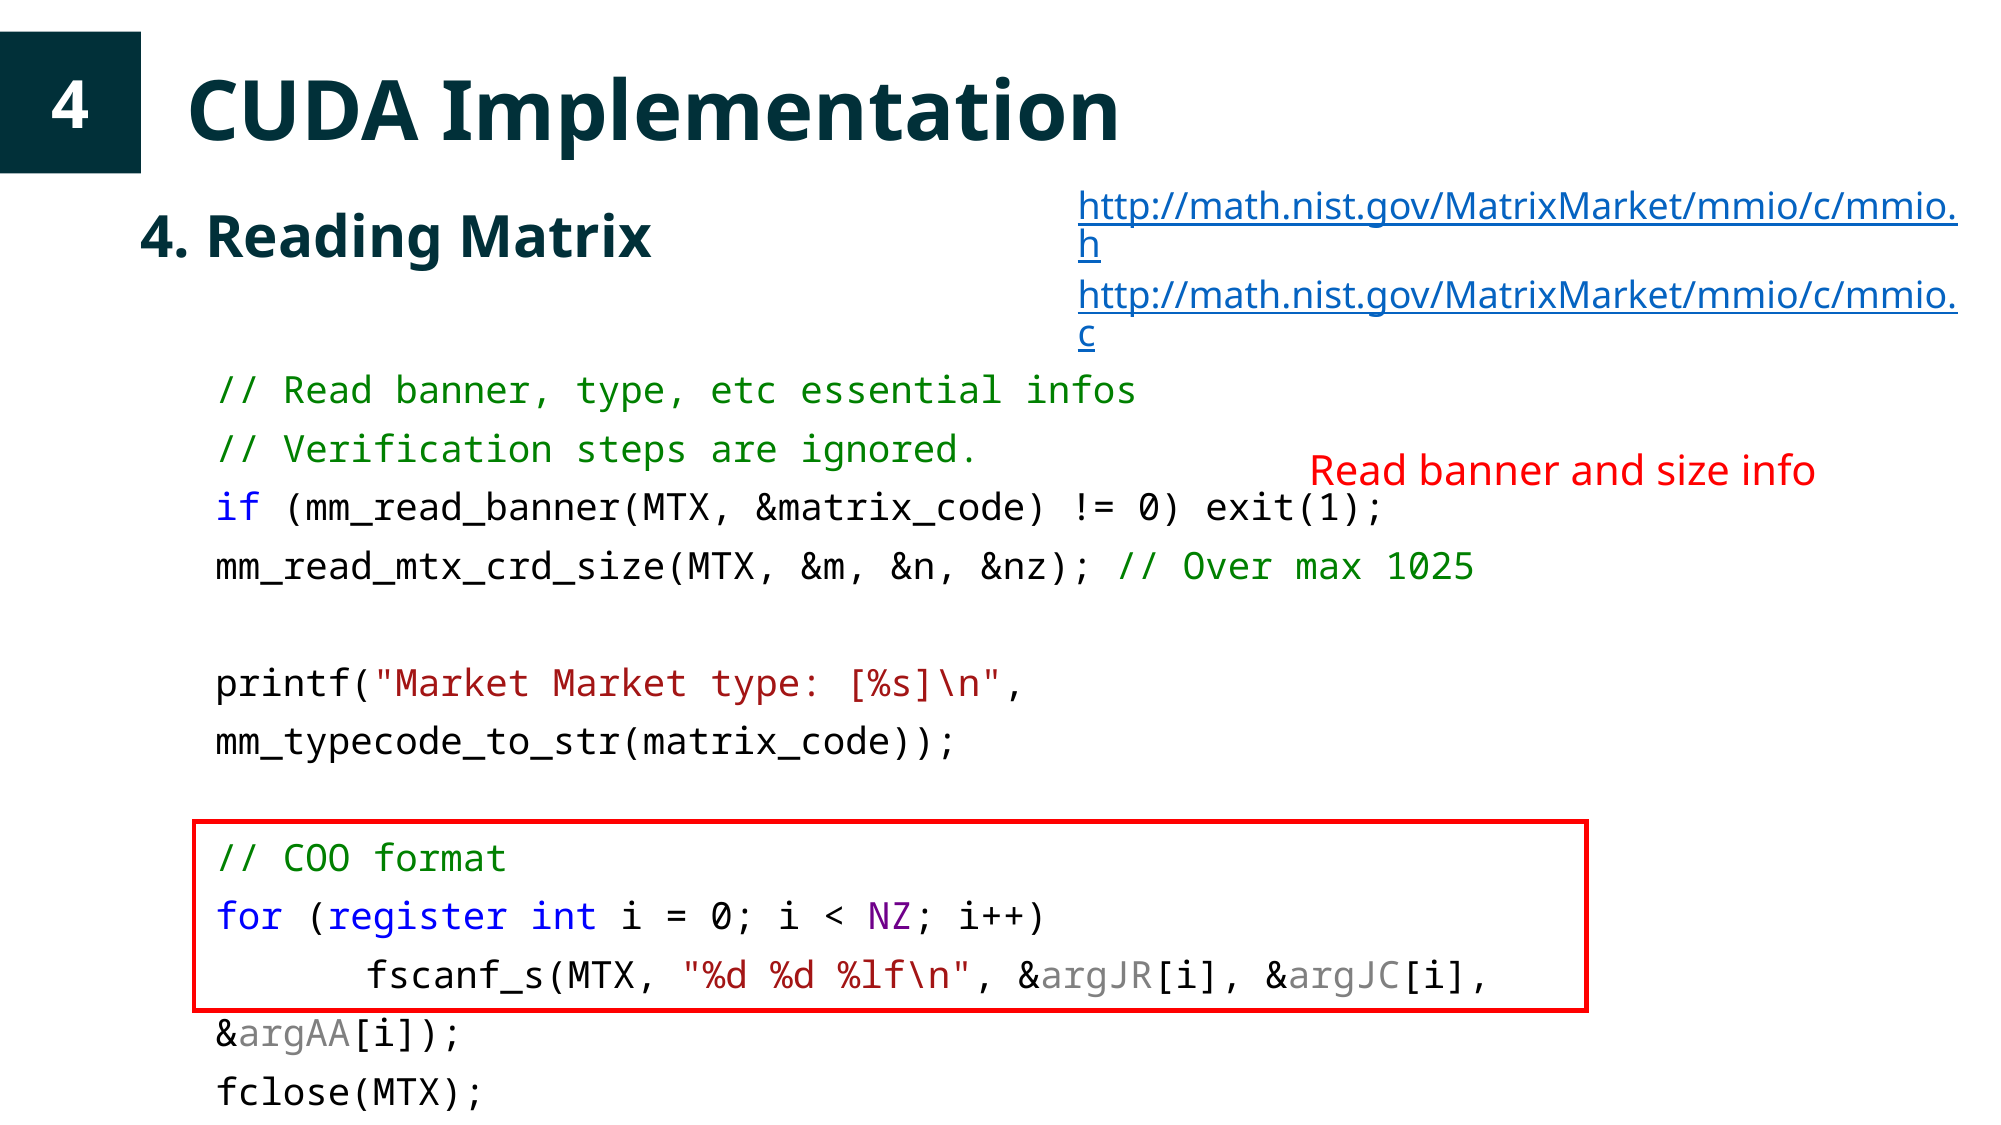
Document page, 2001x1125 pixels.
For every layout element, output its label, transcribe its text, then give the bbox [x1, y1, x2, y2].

text_box // Read banner, type, etc essential infos // Verification steps are ignored. if (mm_read_banner(MTX, &matrix_code) != 0) exit(1); mm_read_mtx_crd_size(MTX, &m, &n, &nz); // Over max 1025 printf("Market Market type: [%s]\n", mm_typecode_to_str(matrix_code)); // COO format for (register int i = 0; i < NZ; i++) fscanf_s(MTX, "%d %d %lf\n", &argJR[i], &argJC[i], &argAA[i]); fclose(MTX); } [125, 345, 1727, 1125]
text_box http://math.nist.gov/MatrixMarket/mmio/c/mmio.h http://math.nist.gov/MatrixMarket/mmio/c/mmio.c [1062, 175, 1976, 337]
text_box CUDA Implementation [171, 49, 1955, 165]
text_box [0, 31, 142, 174]
text_box 4. Reading Matrix [125, 191, 1062, 277]
text_box [193, 820, 1588, 1011]
text_box Read banner and size info [1294, 436, 1887, 502]
text_box 4 [15, 54, 126, 150]
